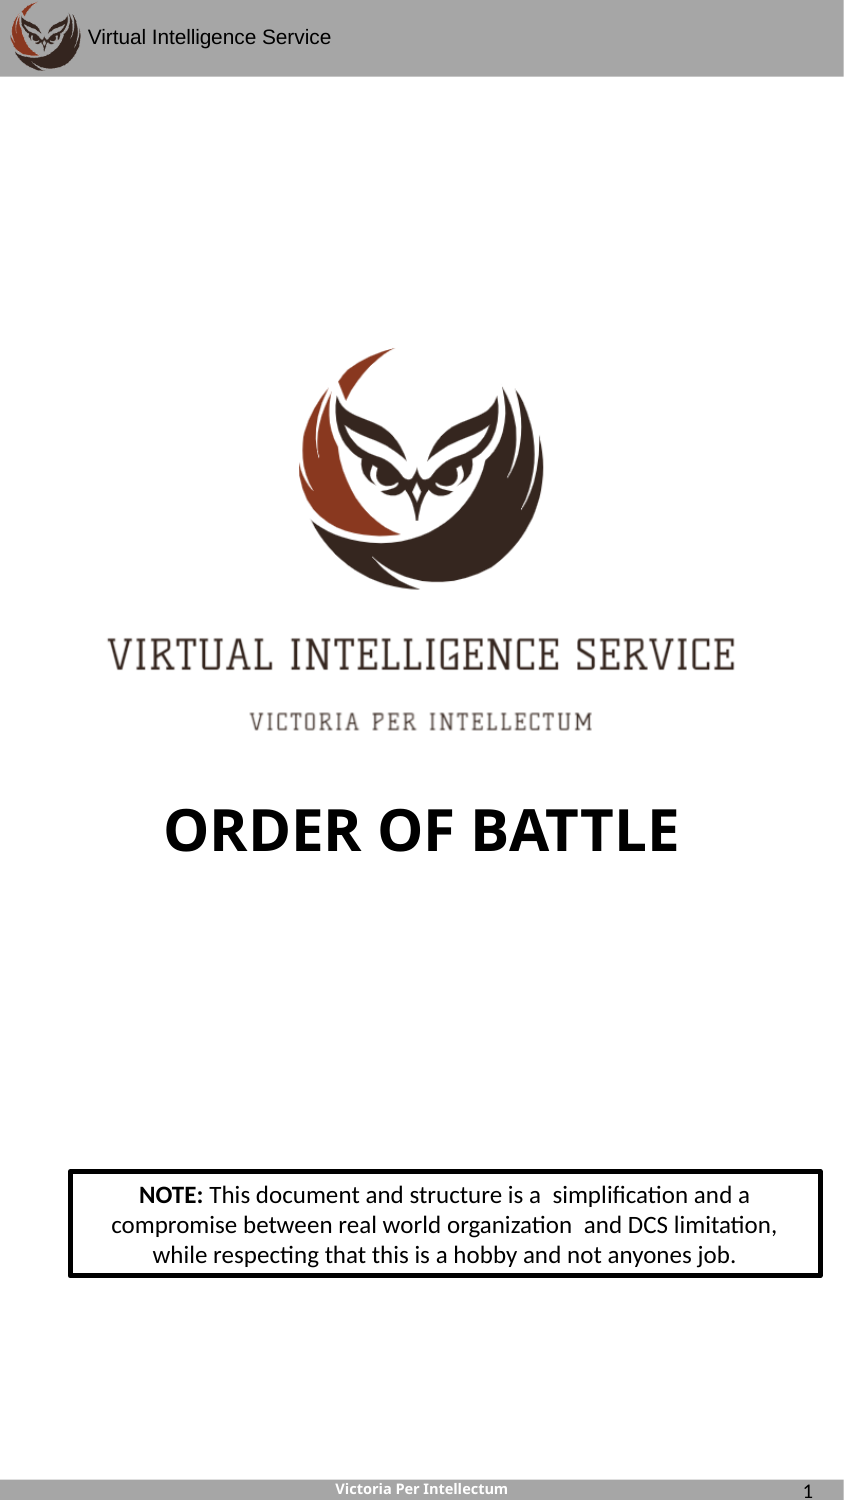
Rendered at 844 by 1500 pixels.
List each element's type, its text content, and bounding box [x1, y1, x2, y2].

picture [90, 312, 763, 793]
text_box ORDER OF BATTLE [0, 785, 844, 941]
picture [0, 0, 88, 77]
text_box NOTE: This document and structure is a simplification and a compromise between real world organization and DCS limitation, while respecting that this is a hobby and not anyones job. [70, 1171, 821, 1276]
slide_number 1 [788, 1470, 844, 1500]
